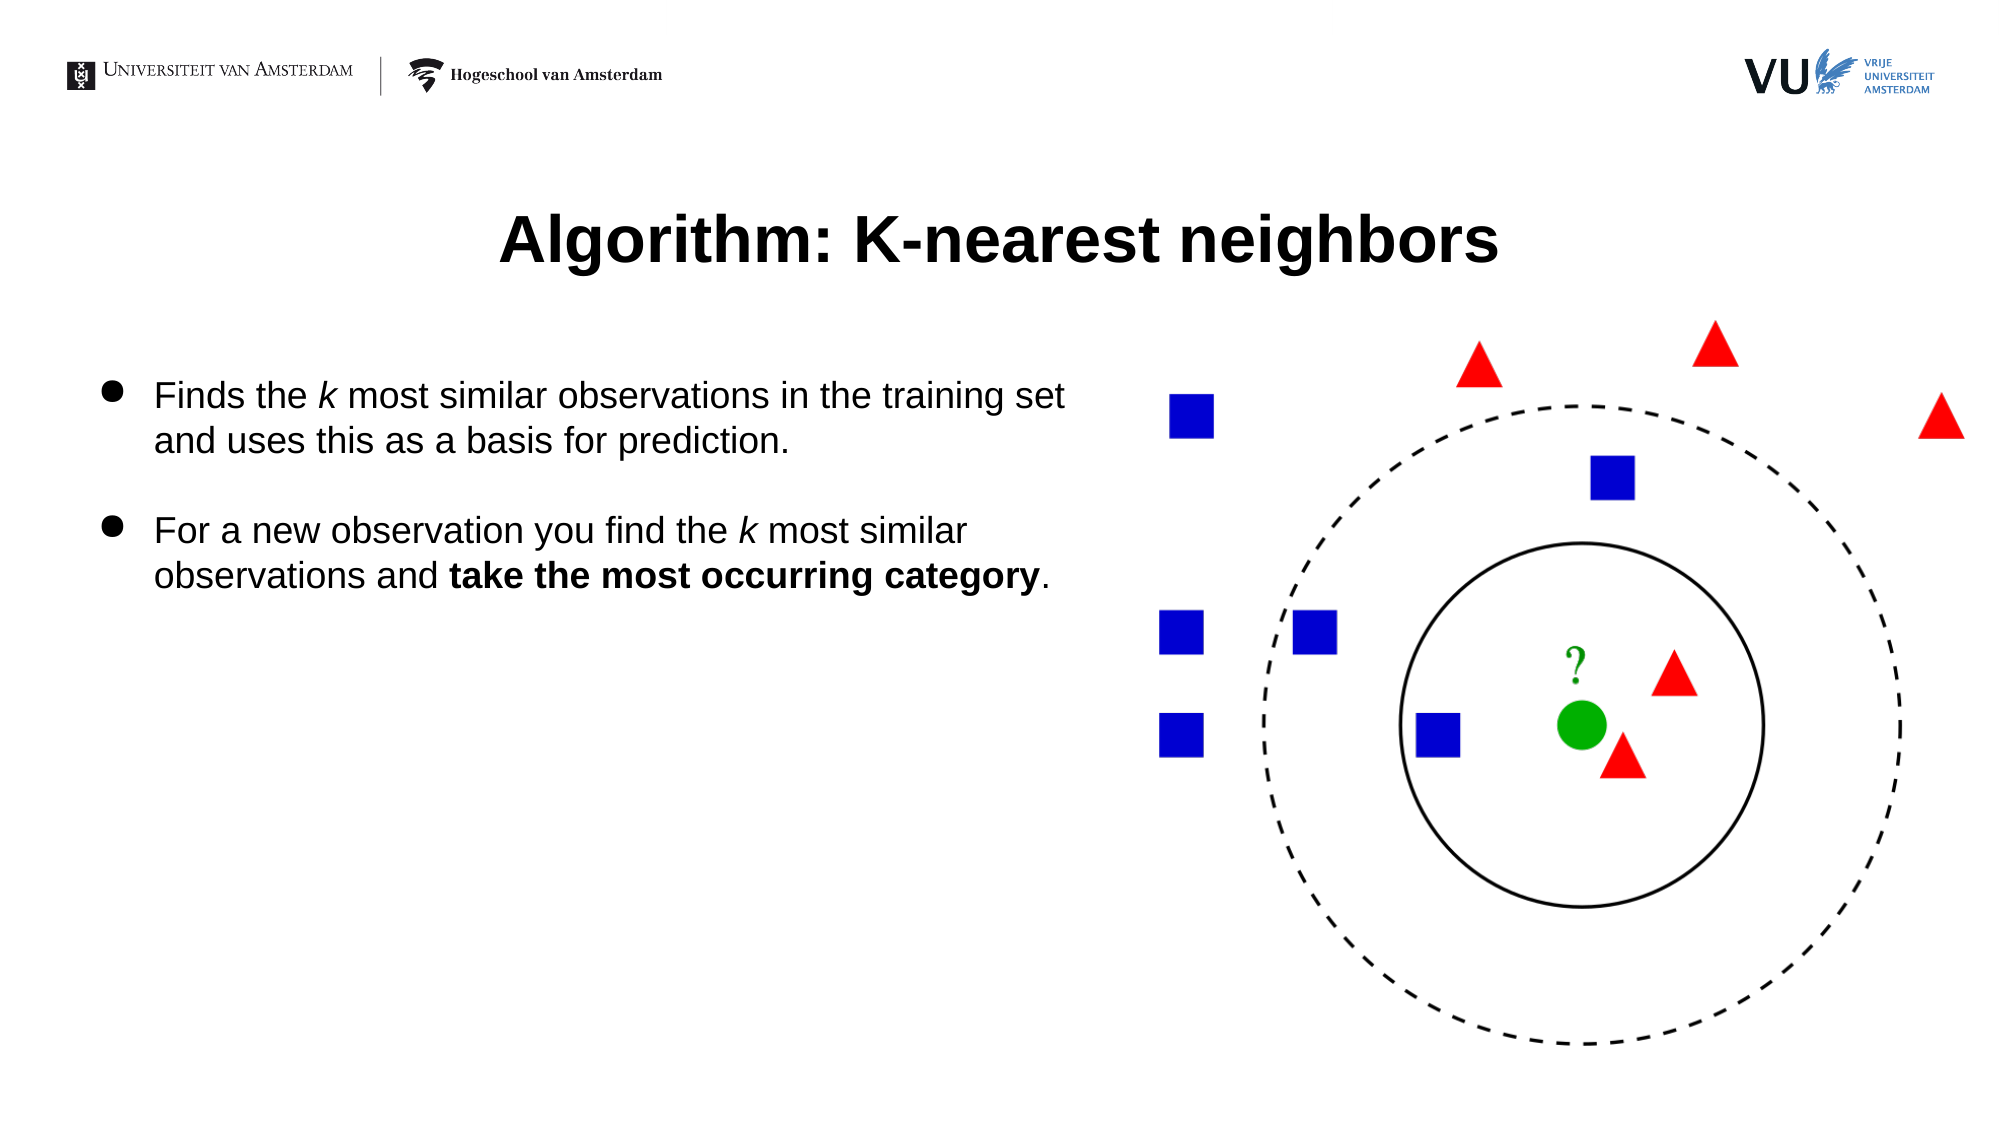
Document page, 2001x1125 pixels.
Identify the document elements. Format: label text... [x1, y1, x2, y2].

picture [1, 0, 1999, 96]
text_box Algorithm: K-nearest neighbors [0, 180, 2000, 291]
picture [1156, 316, 1967, 1050]
text_box Finds the k most similar observations in the training set and uses this as a basis for prediction. For a new observation you find the k most similar observations and take the most occurring category. [63, 291, 1123, 612]
